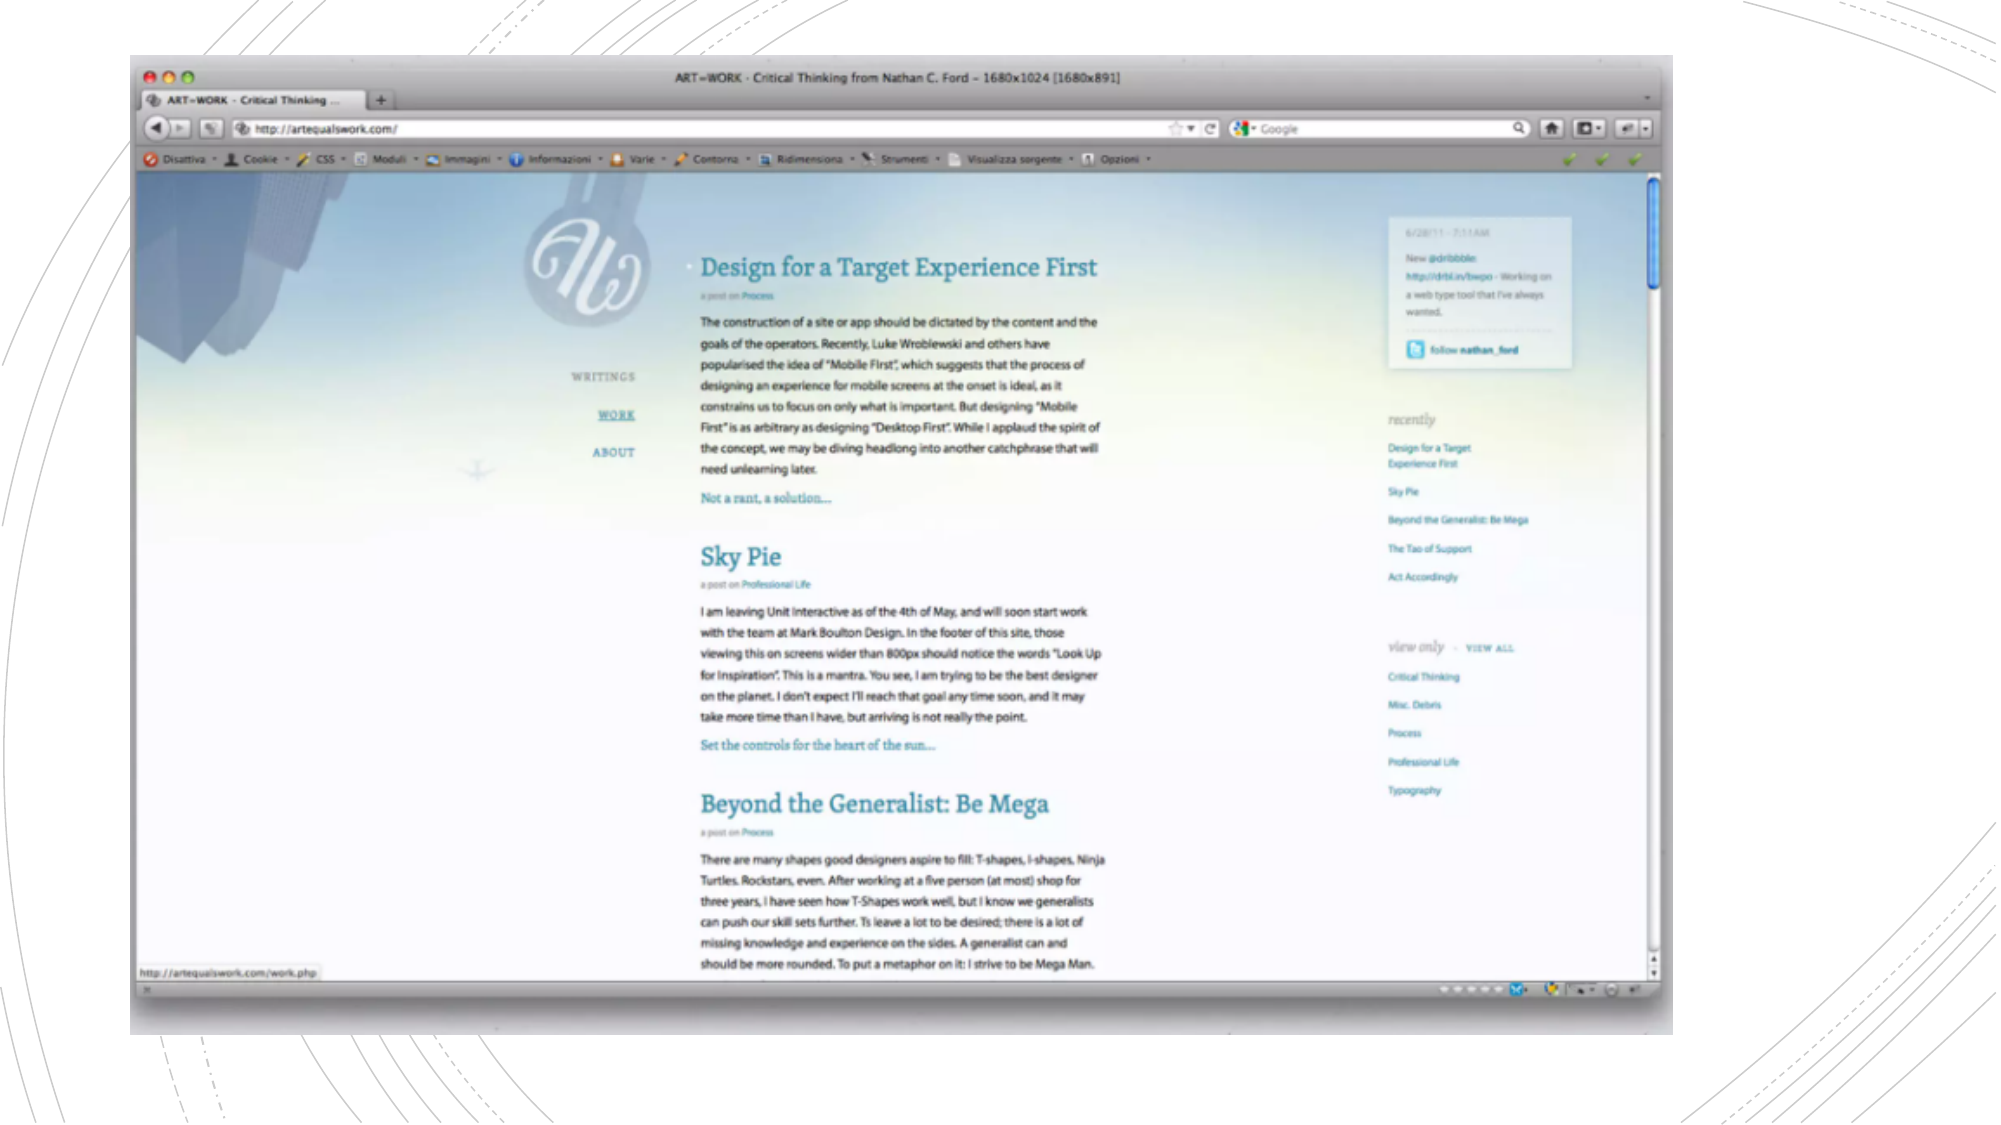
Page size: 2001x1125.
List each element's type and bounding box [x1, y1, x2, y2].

picture [130, 55, 1673, 1035]
